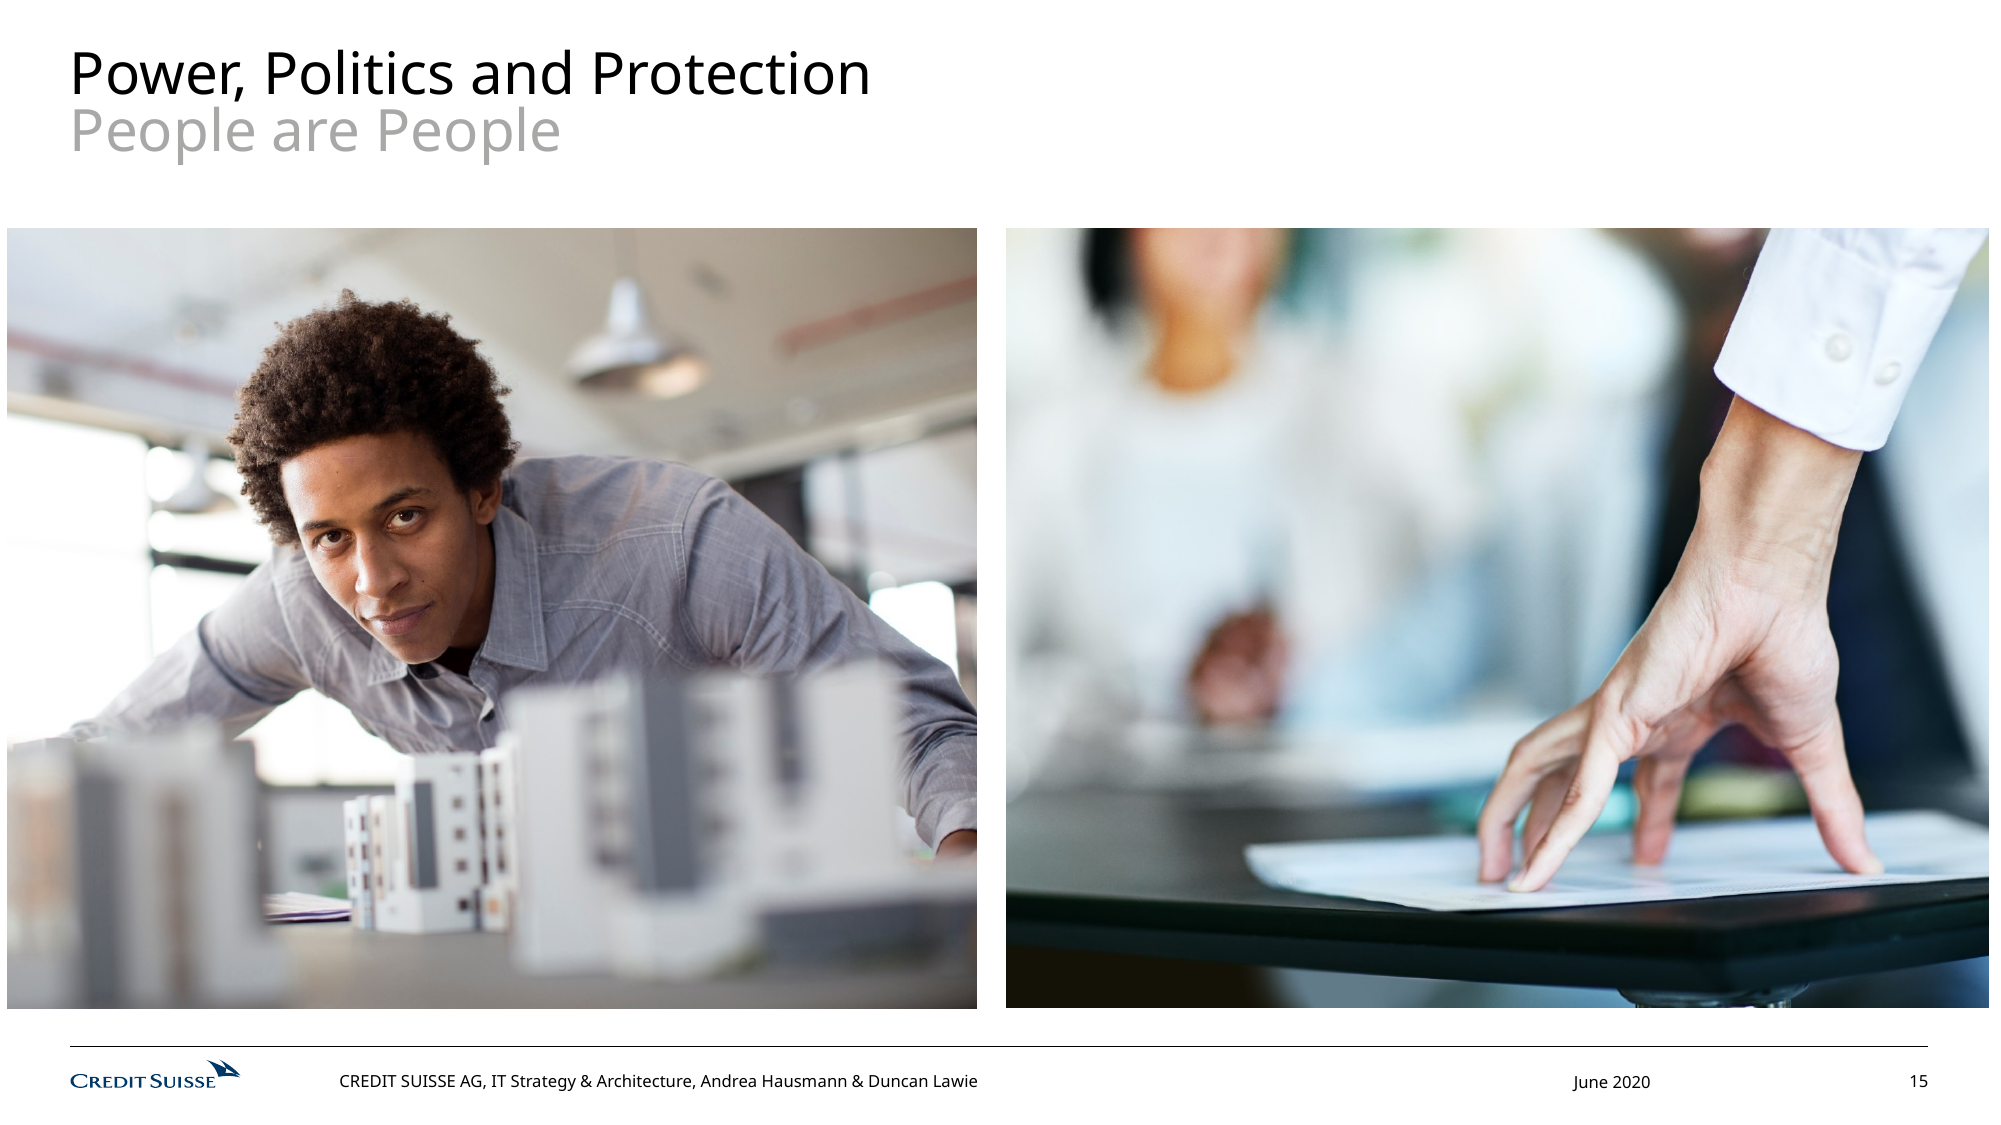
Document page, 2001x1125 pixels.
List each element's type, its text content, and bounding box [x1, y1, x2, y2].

footer CREDIT SUISSE AG, IT Strategy & Architecture, Andrea Hausmann & Duncan Lawie [339, 1071, 1512, 1092]
title Power, Politics and Protection People are People [70, 48, 1929, 179]
picture [1006, 227, 1989, 1008]
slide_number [1573, 1071, 1819, 1092]
picture [7, 228, 977, 1009]
slide_number 15 [1849, 1071, 1929, 1092]
